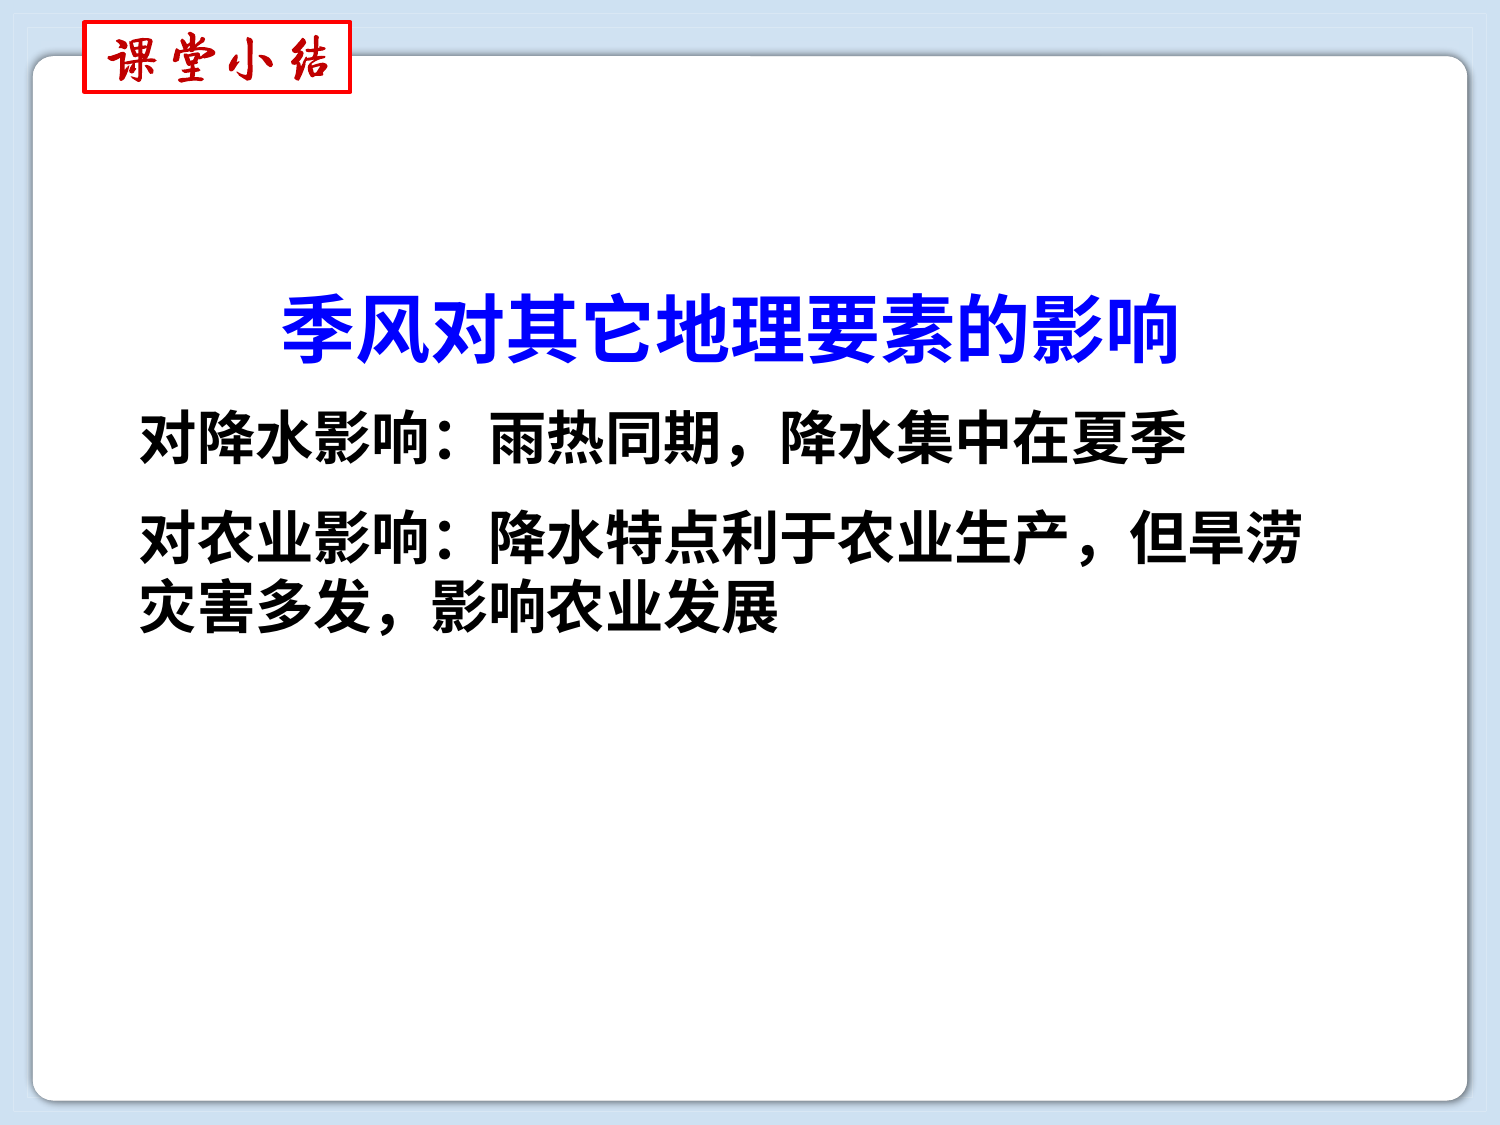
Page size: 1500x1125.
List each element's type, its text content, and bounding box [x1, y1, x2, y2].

text_box 季风对其它地理要素的影响 对降水影响：雨热同期，降水集中在夏季 对农业影响：降水特点利于农业生产，但旱涝灾害多发，影响农业发展 [124, 275, 1337, 649]
